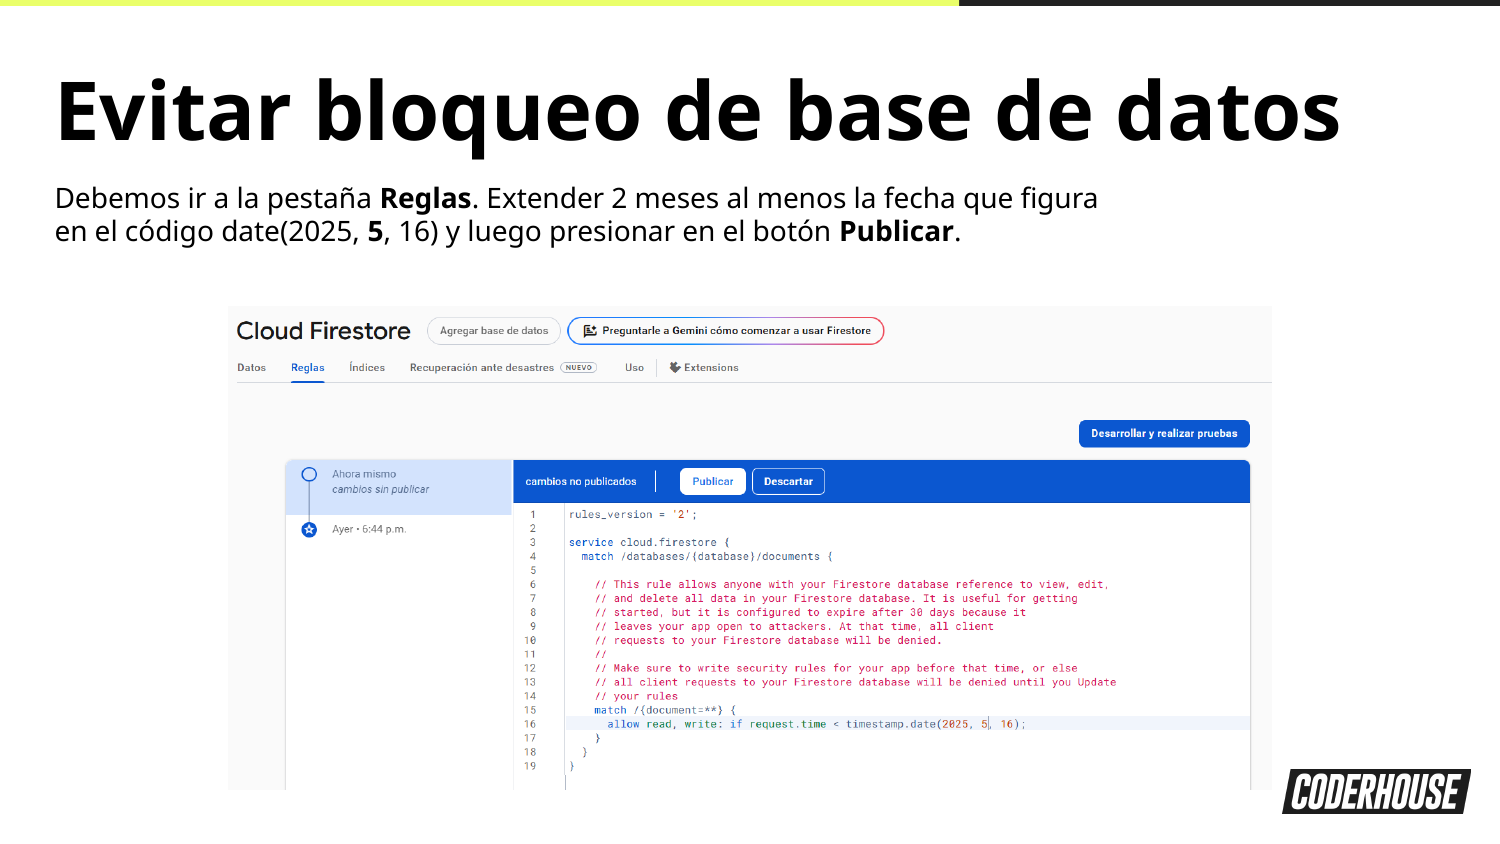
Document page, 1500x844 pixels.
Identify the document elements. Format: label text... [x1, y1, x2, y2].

picture [227, 306, 1272, 790]
text_box Debemos ir a la pestaña Reglas. Extender 2 meses al menos la fecha que figura en el código date(2025, 5, 16) y luego presionar en el botón Publicar. [39, 165, 1142, 263]
picture [1281, 769, 1471, 814]
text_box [0, 0, 1500, 7]
text_box Evitar bloqueo de base de datos [39, 53, 1375, 174]
